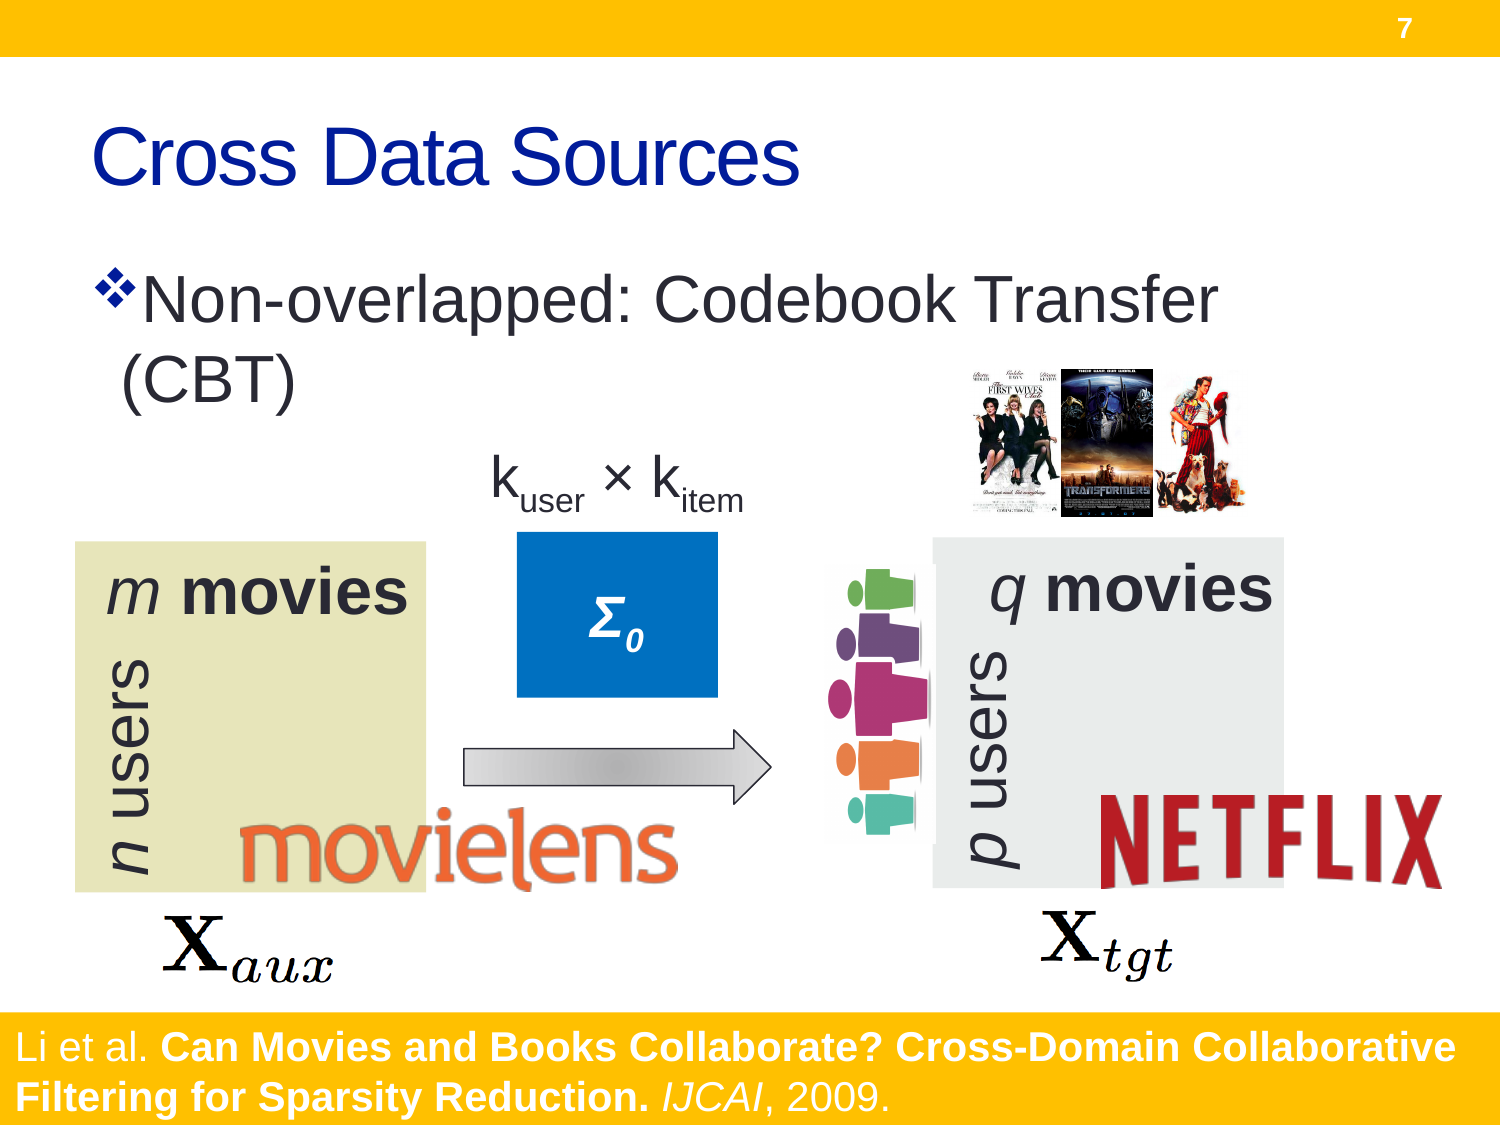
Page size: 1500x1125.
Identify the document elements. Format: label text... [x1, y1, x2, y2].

title Cross Data Sources [75, 71, 1425, 234]
picture [968, 369, 1248, 517]
text_box p users [932, 634, 1028, 883]
text_box m movies [91, 540, 425, 635]
picture [1031, 902, 1186, 988]
picture [240, 807, 678, 893]
text_box kuser × kitem [475, 431, 760, 527]
text_box q movies [974, 537, 1290, 633]
text_box n users [74, 642, 170, 892]
text_box [931, 535, 1286, 890]
picture [740, 565, 1020, 844]
slide_number 7 [1381, 0, 1500, 55]
list Non-overlapped: Codebook Transfer (CBT) [75, 247, 1425, 992]
text_box [463, 729, 772, 805]
picture [155, 906, 346, 992]
text_box [73, 539, 428, 894]
text_box [515, 530, 720, 700]
text_box Li et al. Can Movies and Books Collaborate? Cross-Domain Collaborative Filtering for Sparsity Reduction. IJCAI, 2009. [0, 1012, 1500, 1125]
text_box Σ0 [575, 572, 673, 667]
picture [1100, 795, 1442, 889]
